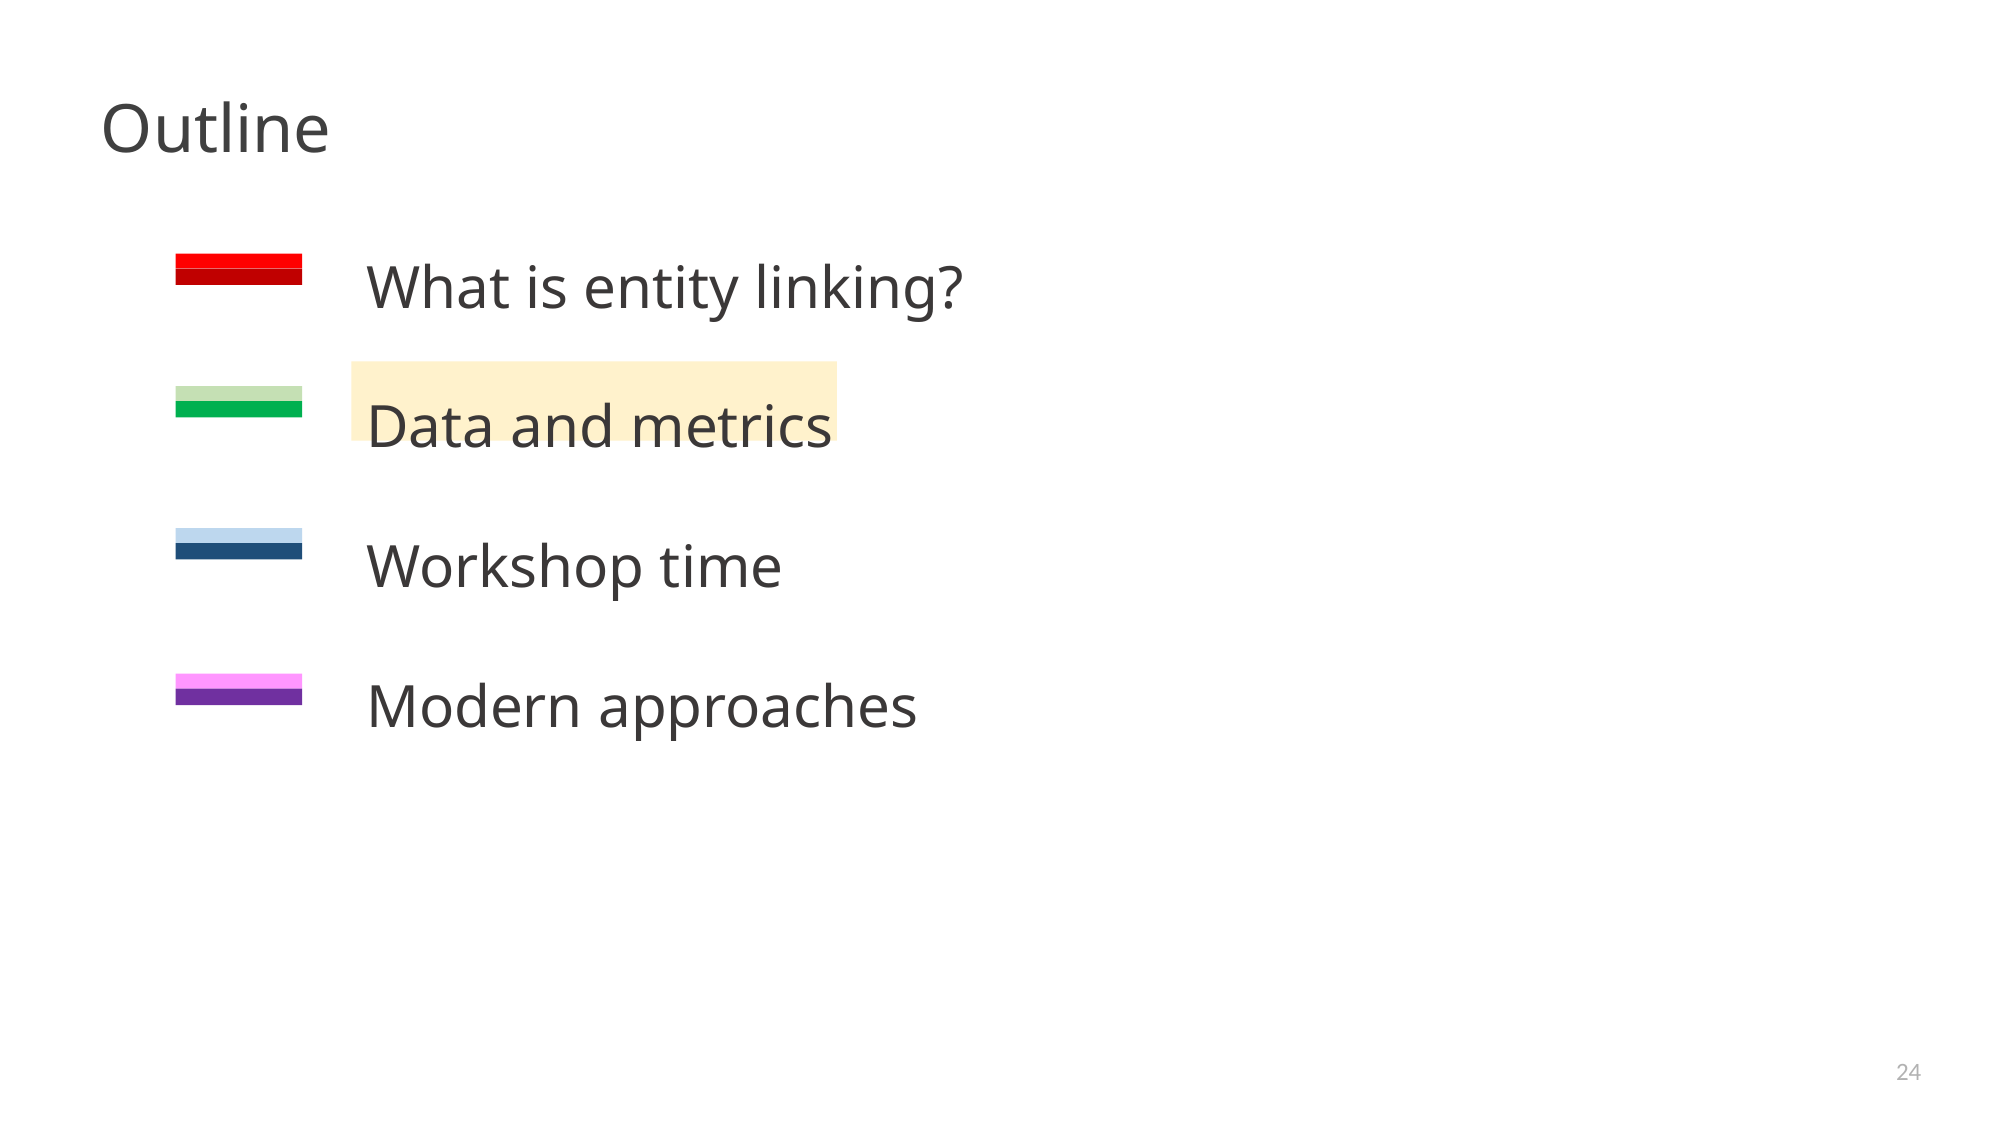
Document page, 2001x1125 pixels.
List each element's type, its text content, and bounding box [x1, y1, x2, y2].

slide_number 24 [1486, 1040, 1937, 1101]
text_box What is entity linking? Data and metrics Workshop time Modern approaches [351, 172, 1230, 1077]
text_box [175, 527, 303, 542]
text_box [175, 400, 303, 418]
text_box [175, 267, 303, 286]
text_box [175, 542, 303, 561]
text_box [175, 688, 303, 706]
text_box Outline [86, 77, 812, 173]
text_box [175, 673, 303, 688]
text_box [175, 385, 303, 400]
text_box [175, 253, 303, 267]
